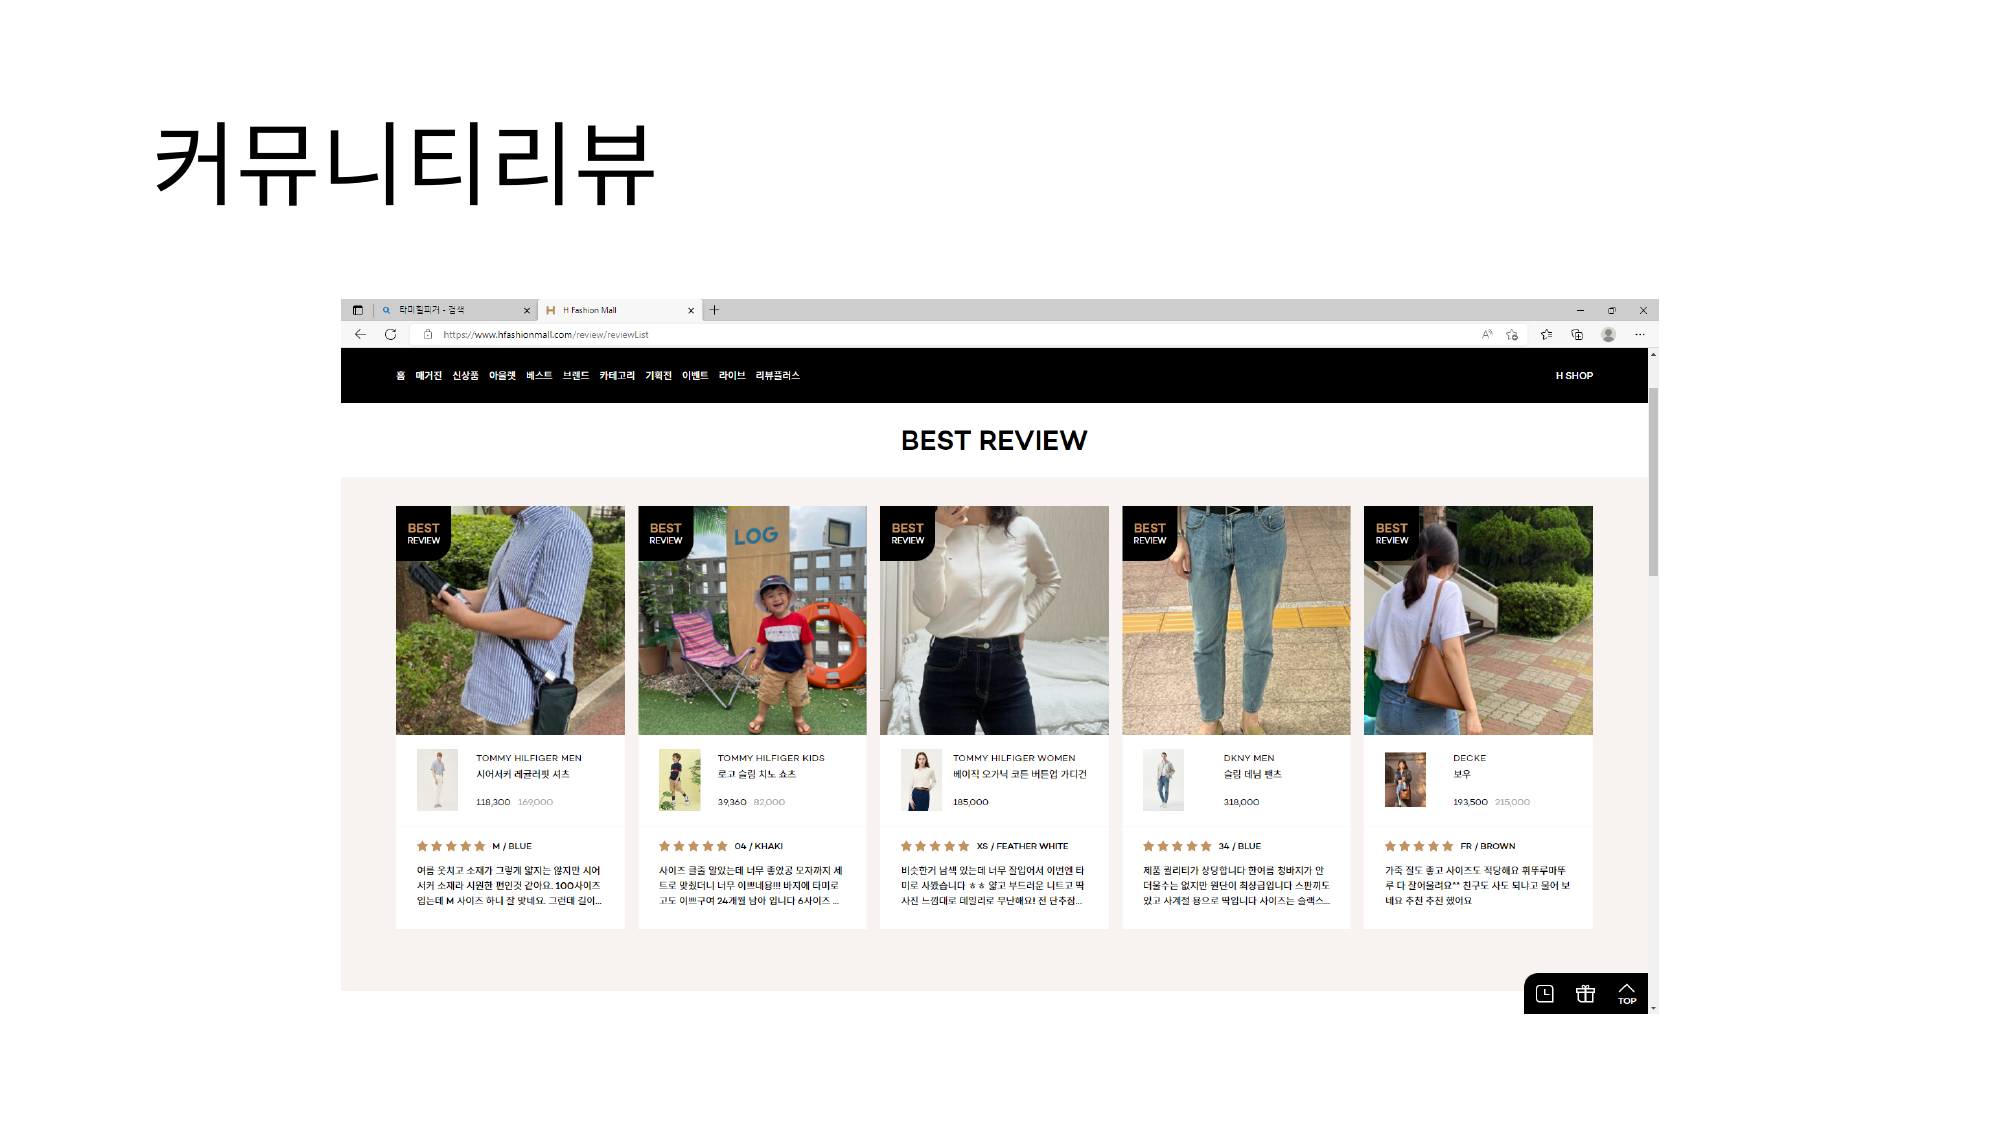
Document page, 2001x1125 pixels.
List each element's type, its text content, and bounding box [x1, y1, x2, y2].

title 커뮤니티리뷰 [137, 59, 1863, 278]
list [341, 299, 1659, 1014]
